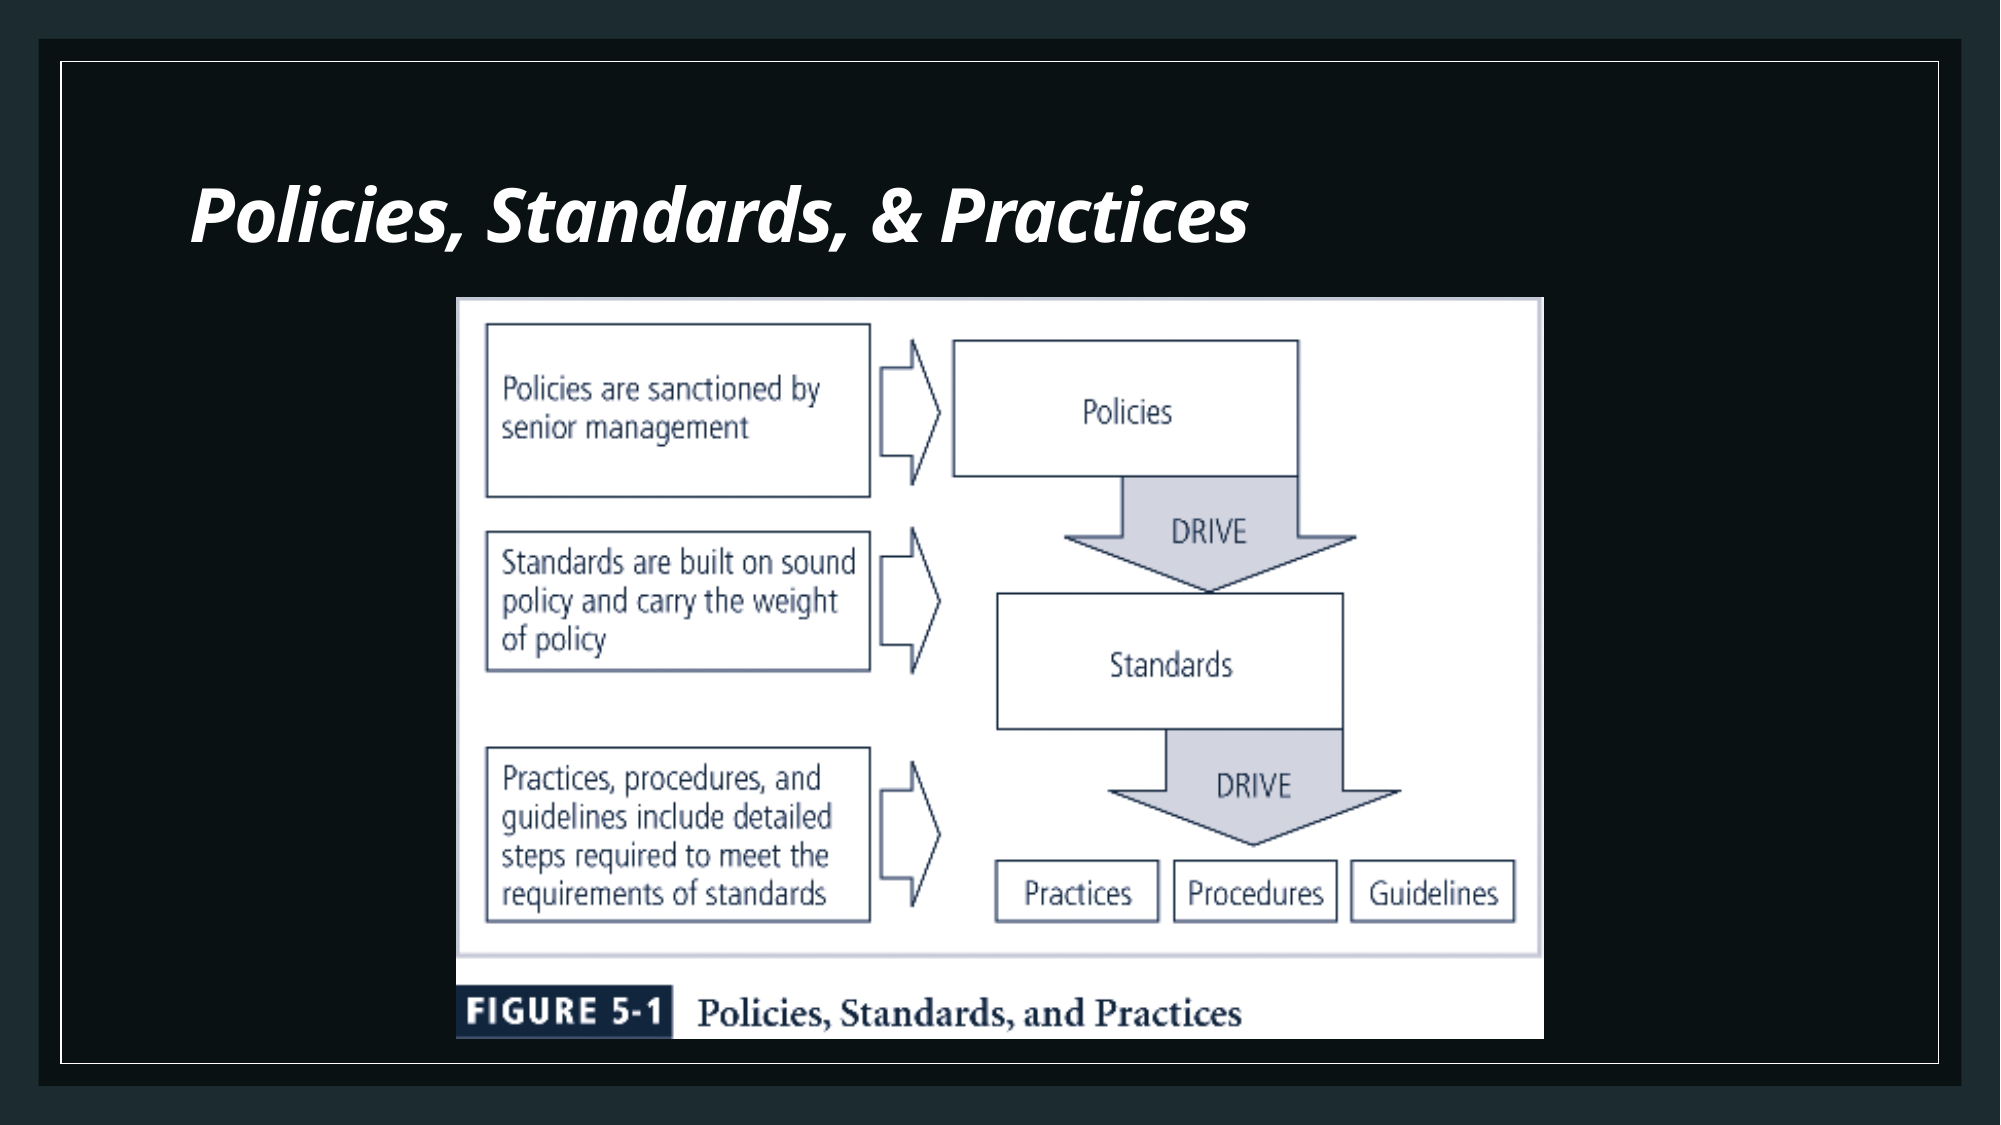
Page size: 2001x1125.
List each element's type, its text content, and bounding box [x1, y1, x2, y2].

title Policies, Standards, & Practices [174, 105, 1825, 331]
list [456, 297, 1544, 1039]
